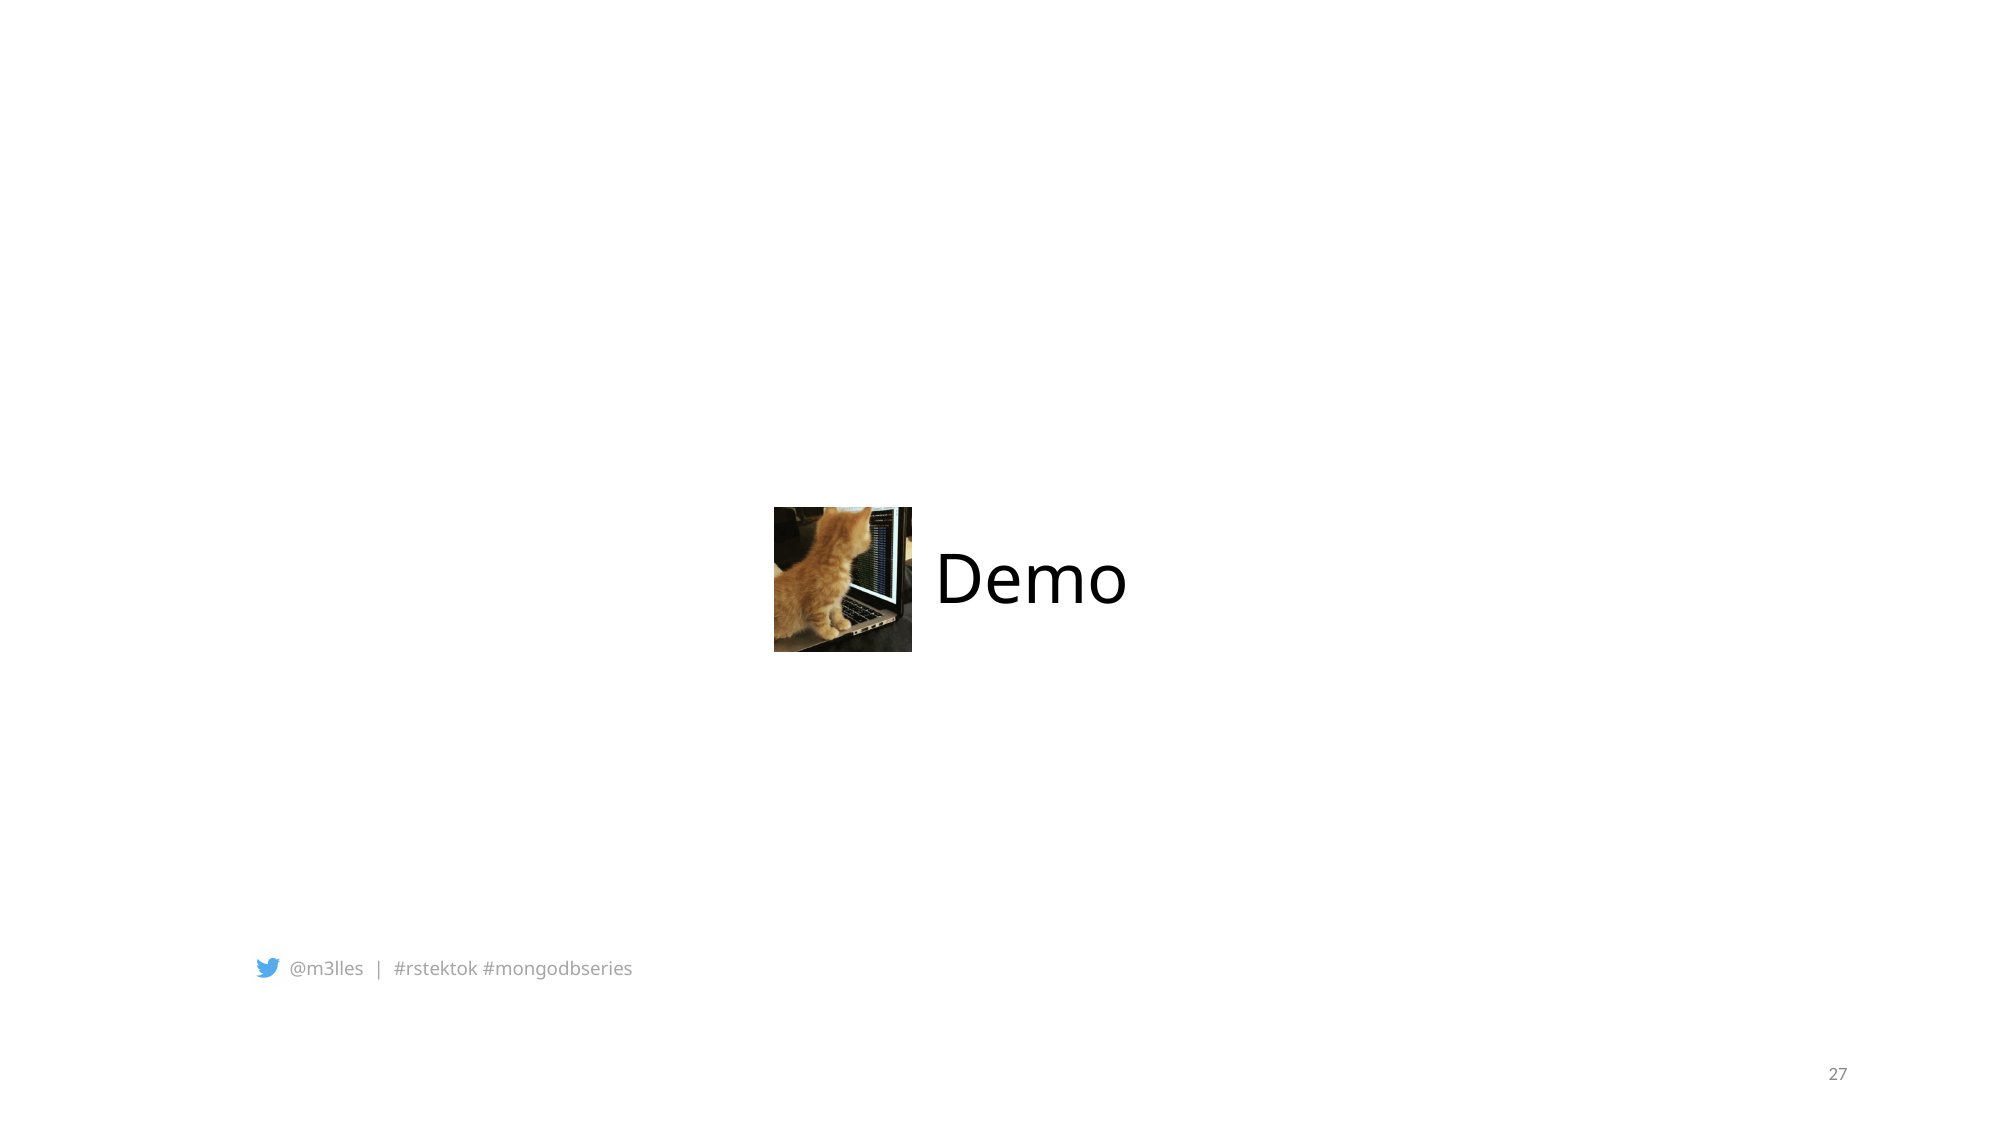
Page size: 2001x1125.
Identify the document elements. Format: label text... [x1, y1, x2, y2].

title Demo [717, 472, 1347, 691]
text_box @m3lles | #rstektok #mongodbseries [274, 949, 667, 987]
picture [774, 507, 912, 652]
picture [250, 950, 286, 986]
slide_number 27 [1412, 1042, 1863, 1103]
